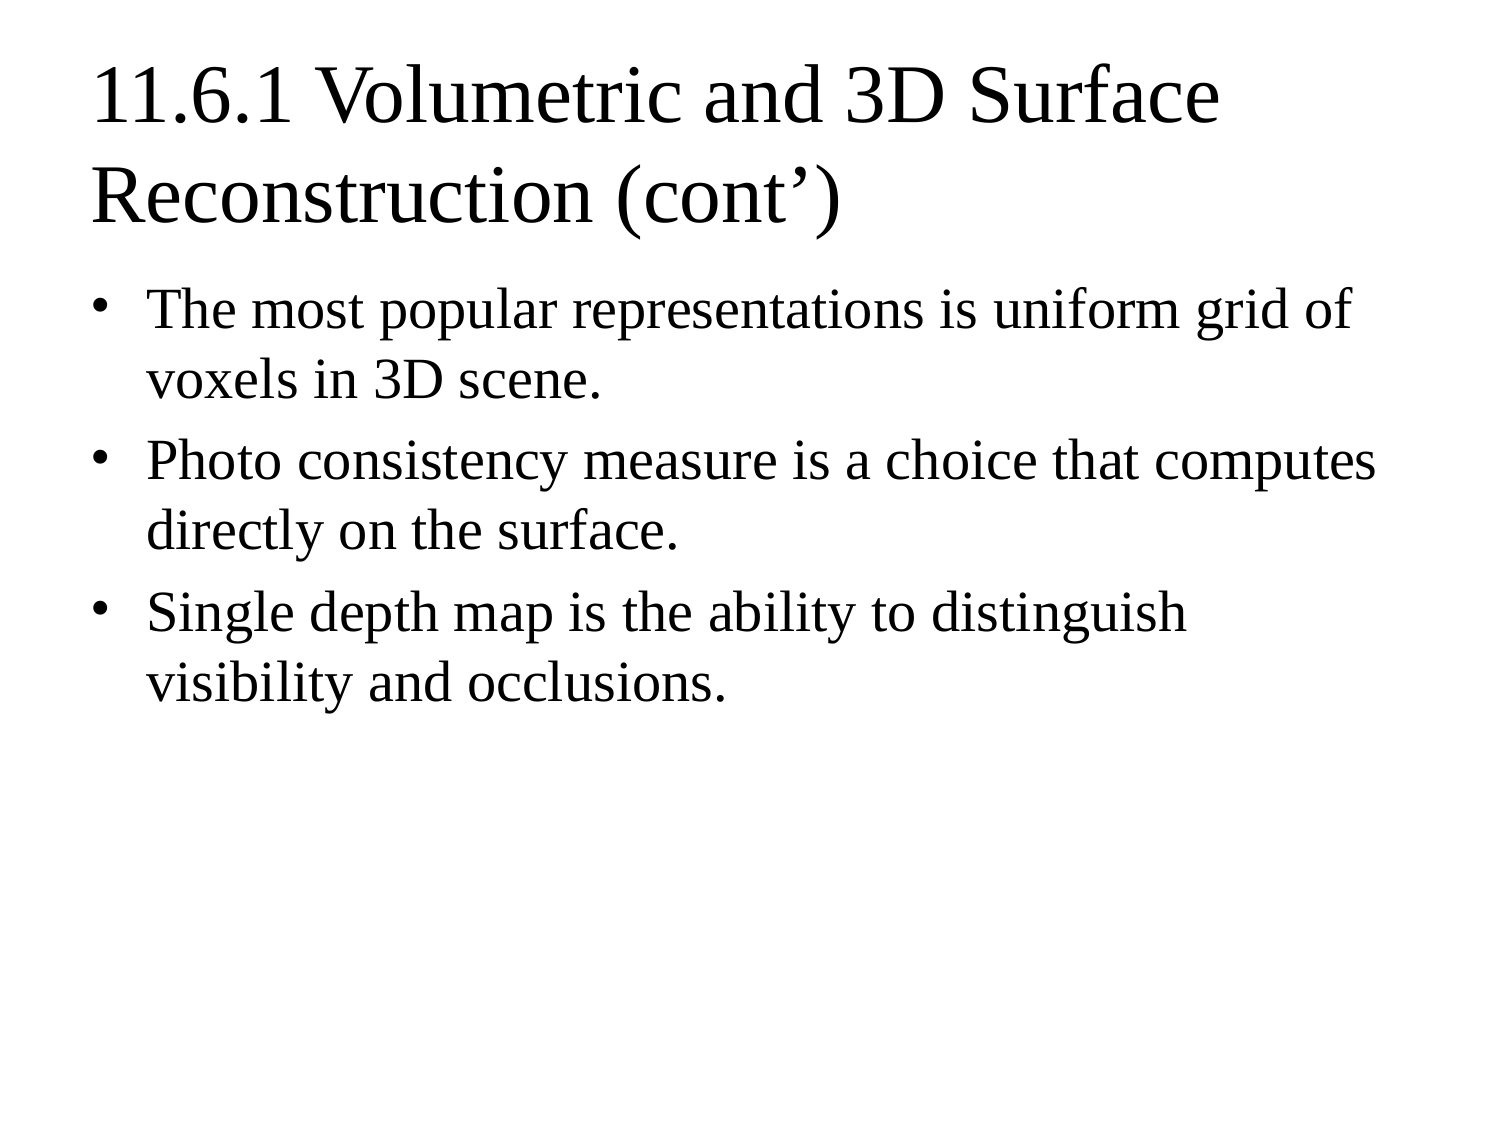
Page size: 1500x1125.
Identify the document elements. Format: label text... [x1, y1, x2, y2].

list The most popular representations is uniform grid of voxels in 3D scene. Photo consistency measure is a choice that computes directly on the surface. Single depth map is the ability to distinguish visibility and occlusions. [75, 262, 1425, 1005]
title 11.6.1 Volumetric and 3D Surface Reconstruction (cont’) [75, 45, 1425, 233]
